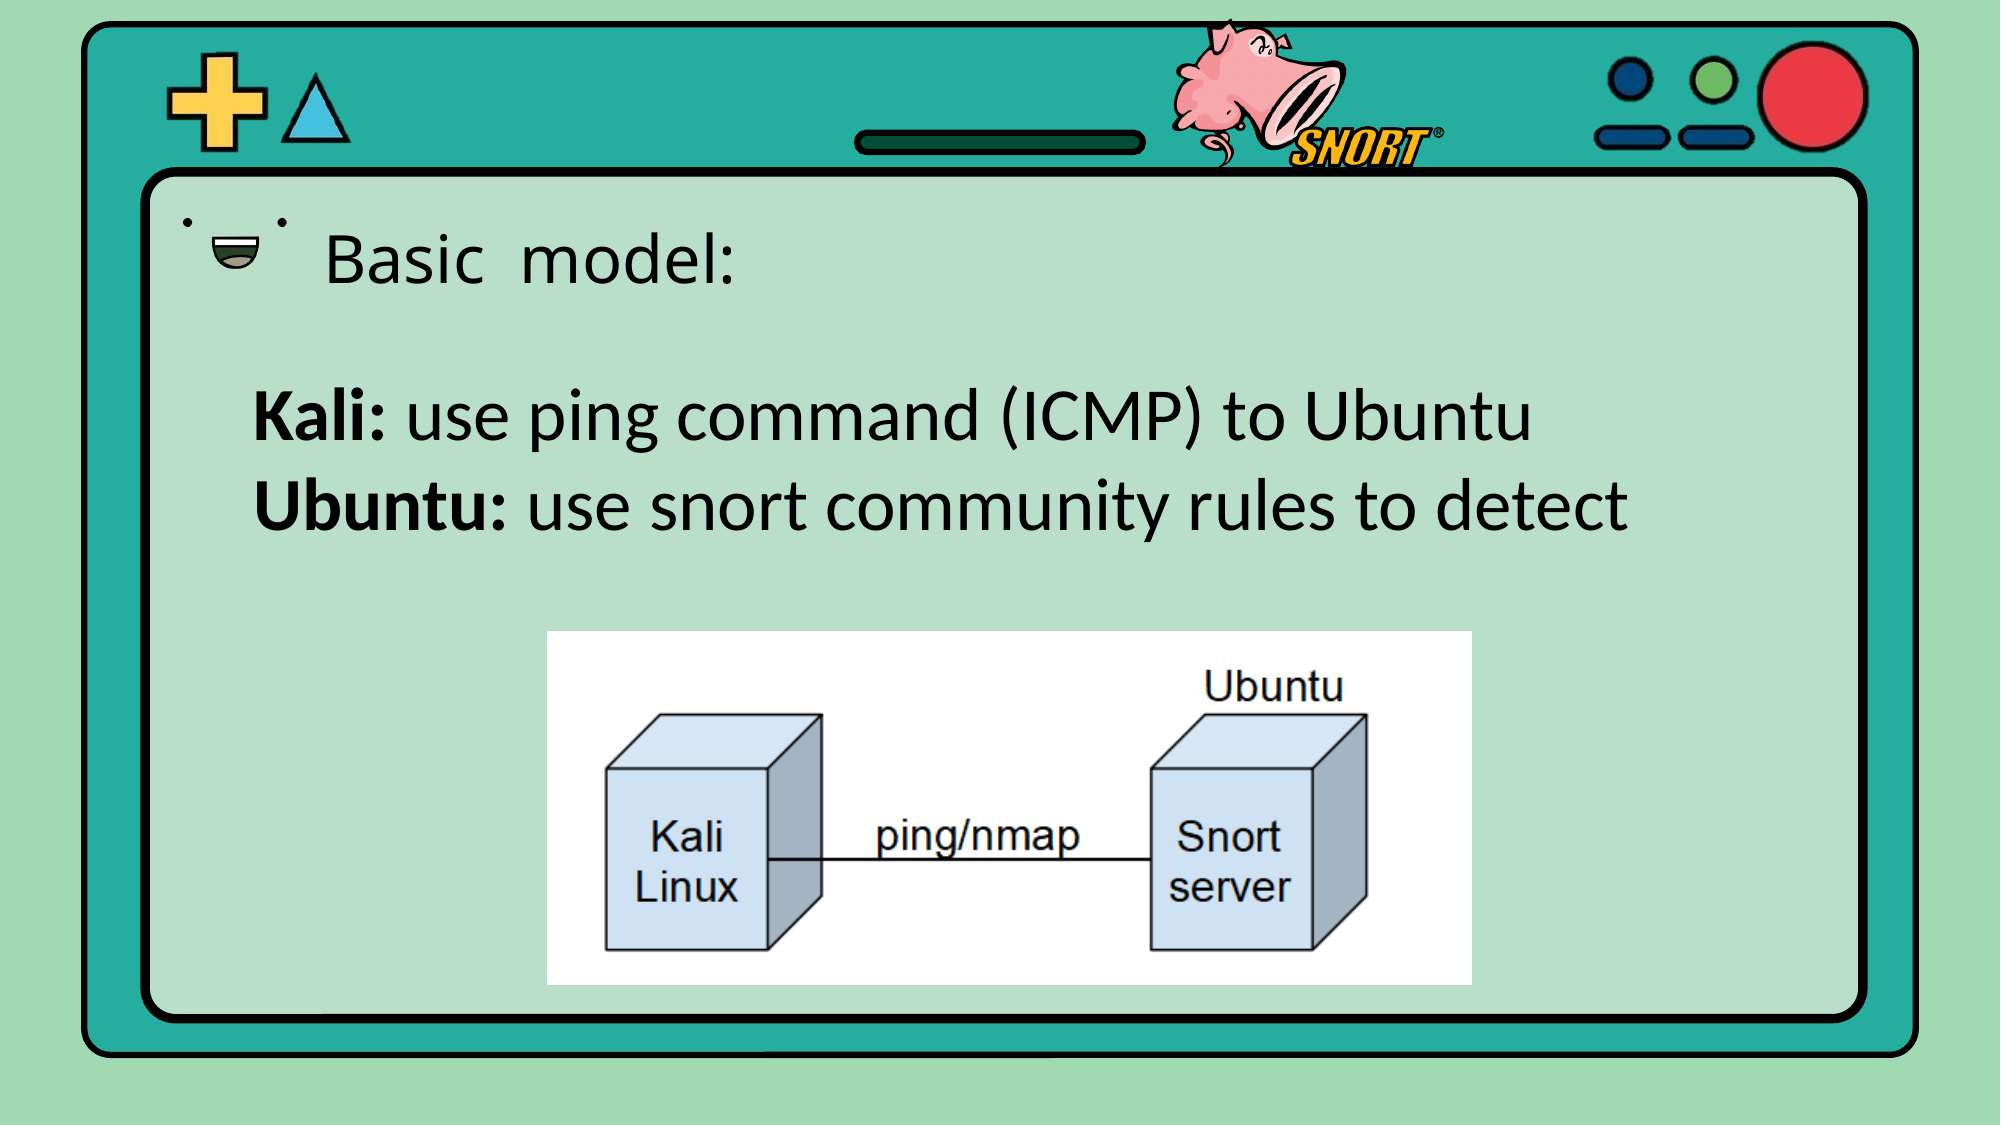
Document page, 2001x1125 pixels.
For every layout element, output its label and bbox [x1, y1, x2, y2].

text_box [0, 0, 2000, 1125]
picture [1171, 18, 1445, 168]
picture [546, 631, 1472, 985]
text_box [84, 24, 1916, 1055]
